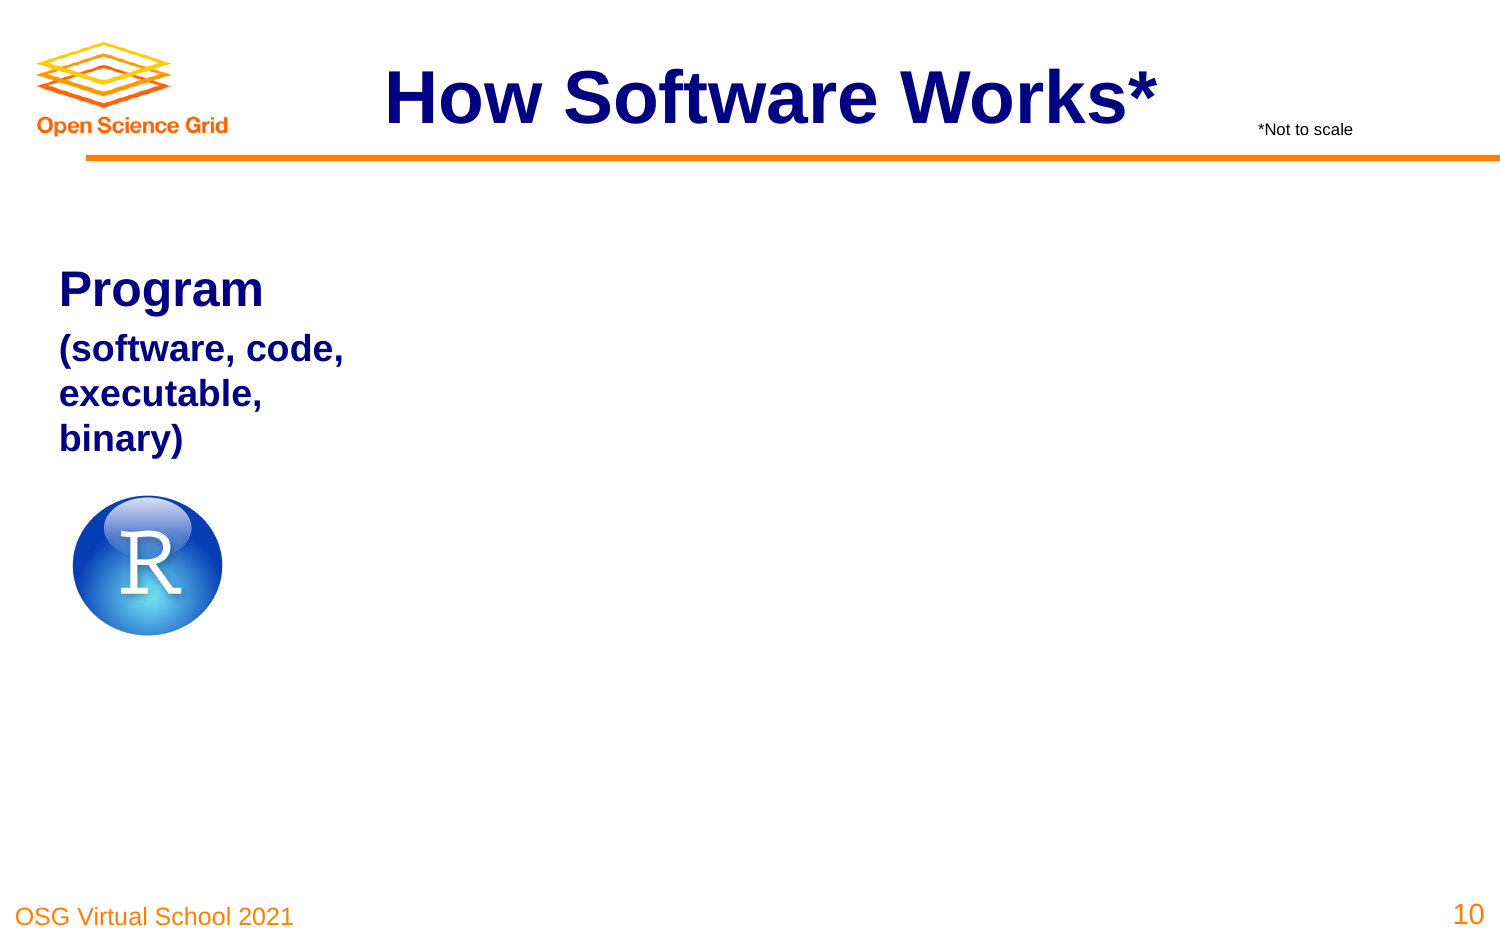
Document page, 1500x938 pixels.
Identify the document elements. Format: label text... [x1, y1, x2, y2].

text_box *Not to scale [1243, 111, 1369, 146]
title How Software Works* [201, 15, 1342, 172]
picture [17, 23, 201, 151]
text_box Program (software, code, executable, binary) [43, 248, 401, 466]
picture [72, 494, 223, 637]
slide_number 10 [1430, 874, 1500, 938]
